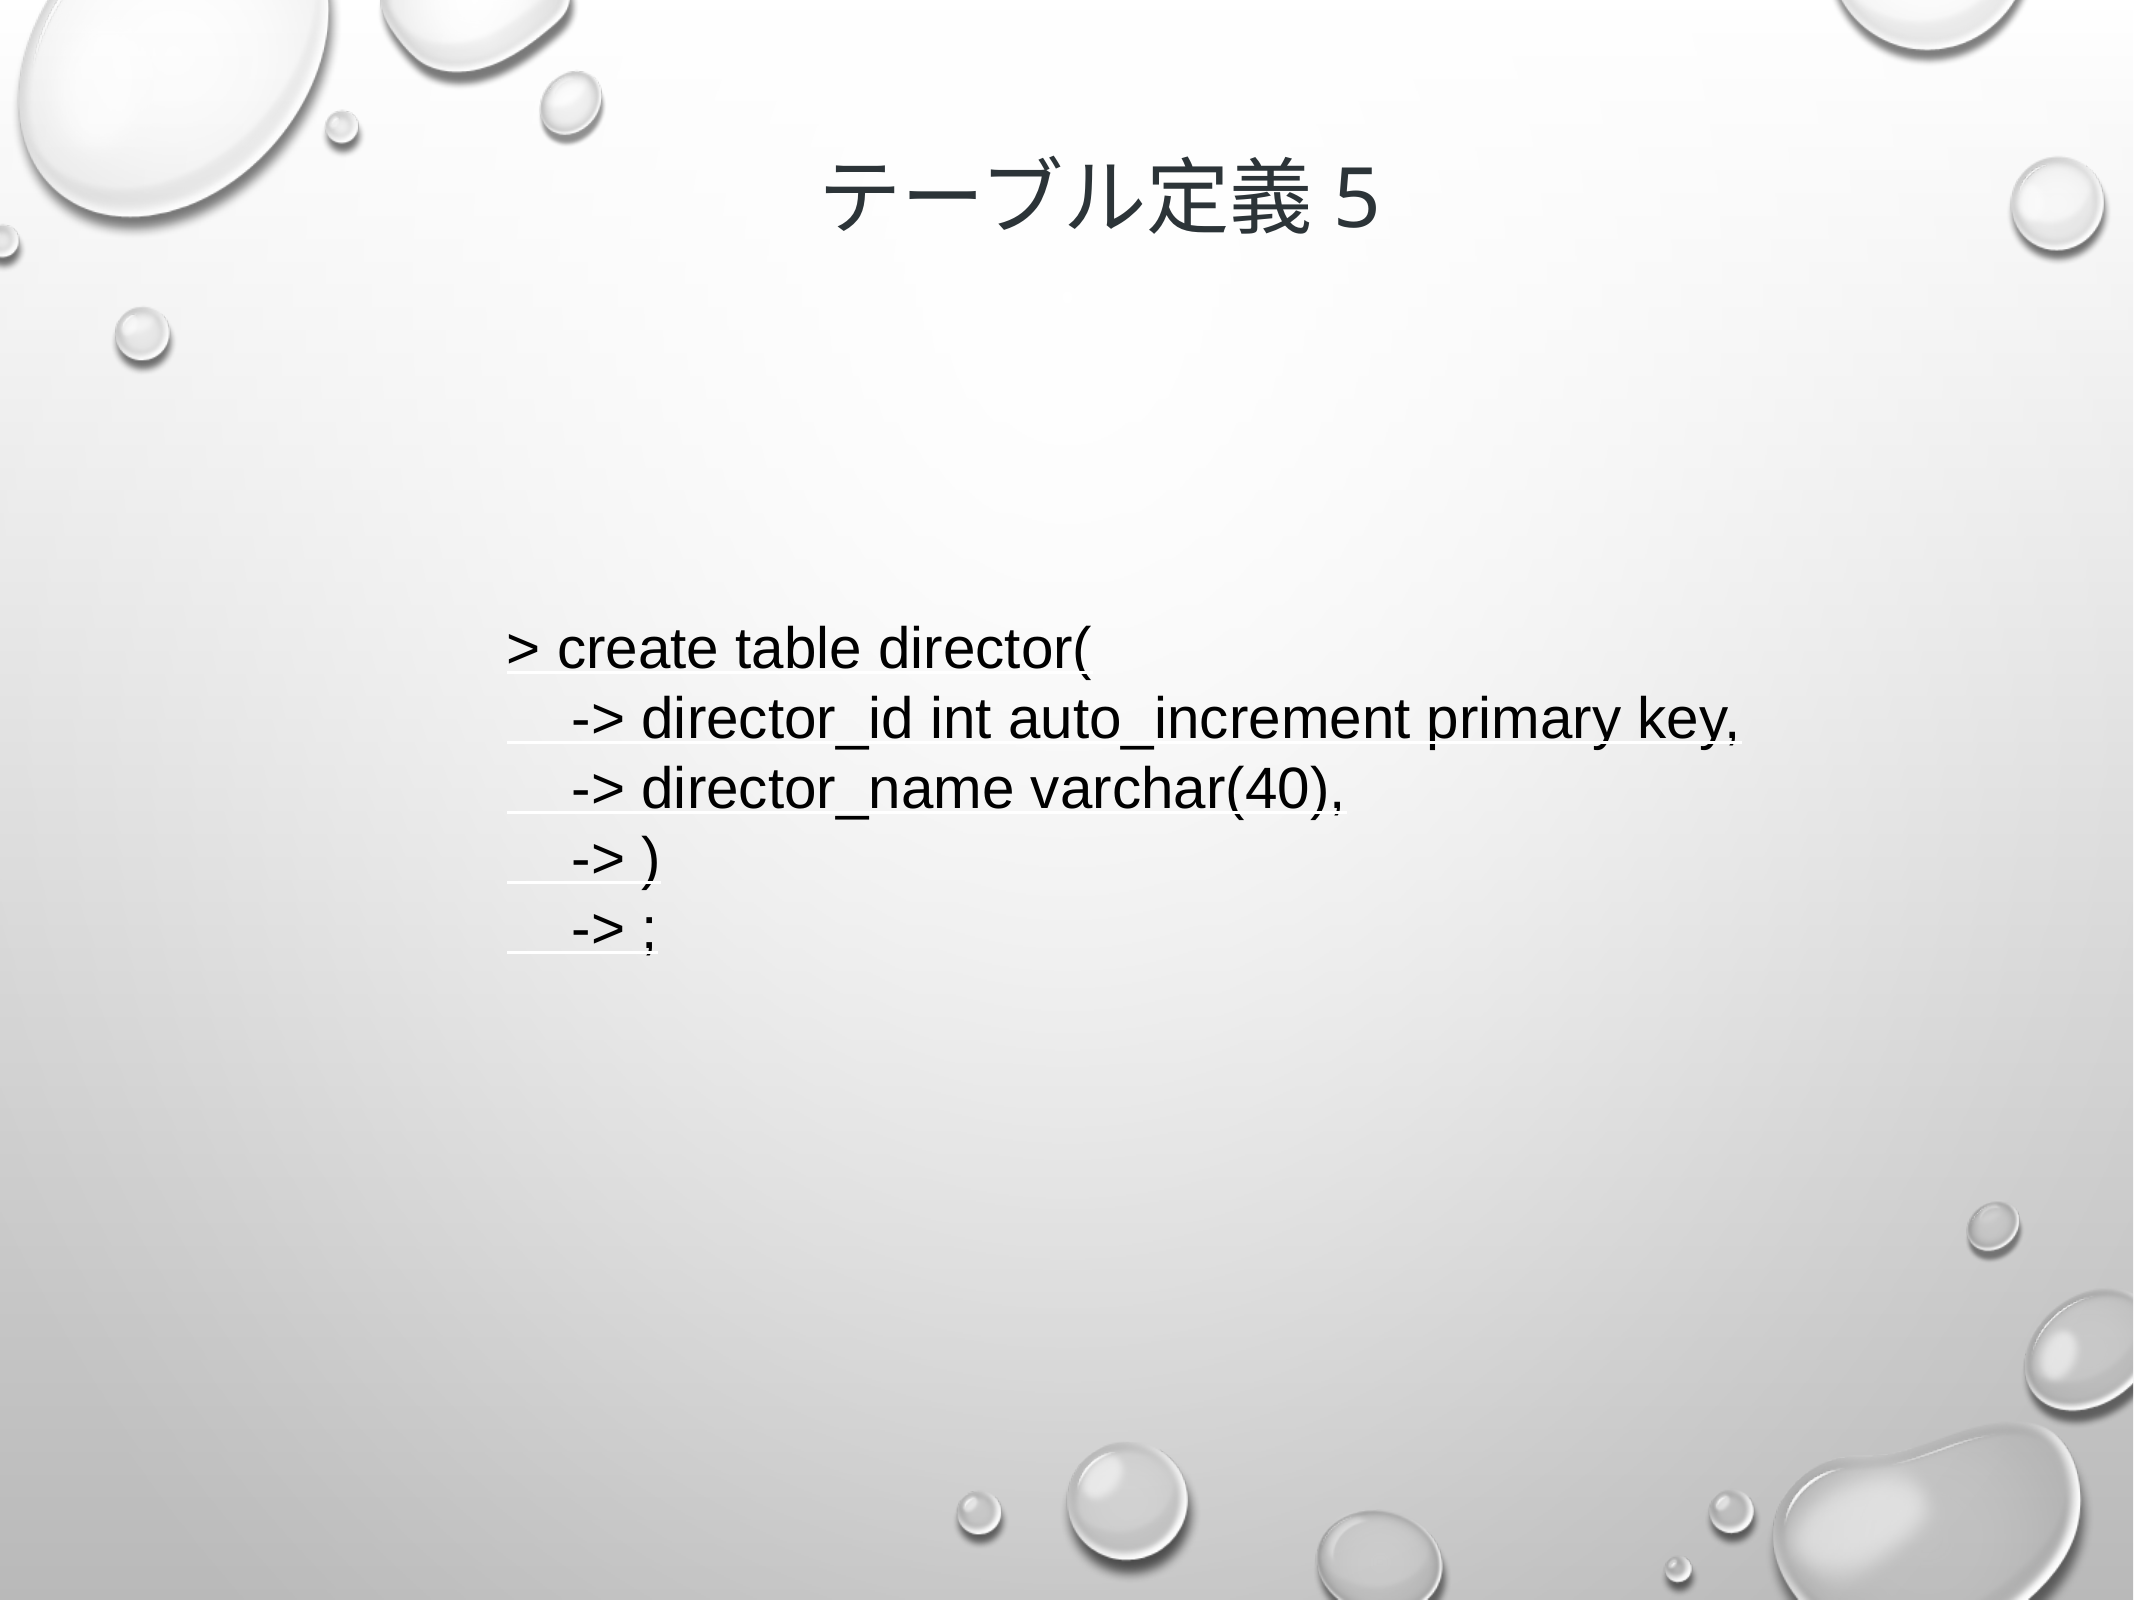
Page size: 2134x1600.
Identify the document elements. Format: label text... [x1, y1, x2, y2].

text_box テーブル定義5 [556, 135, 1643, 252]
text_box [129, 342, 1642, 1600]
text_box > create table director( -> director_id int auto_increment primary key, -> director_name varchar(40), -> ) -> ; [492, 602, 1813, 865]
picture [0, 0, 2134, 1600]
